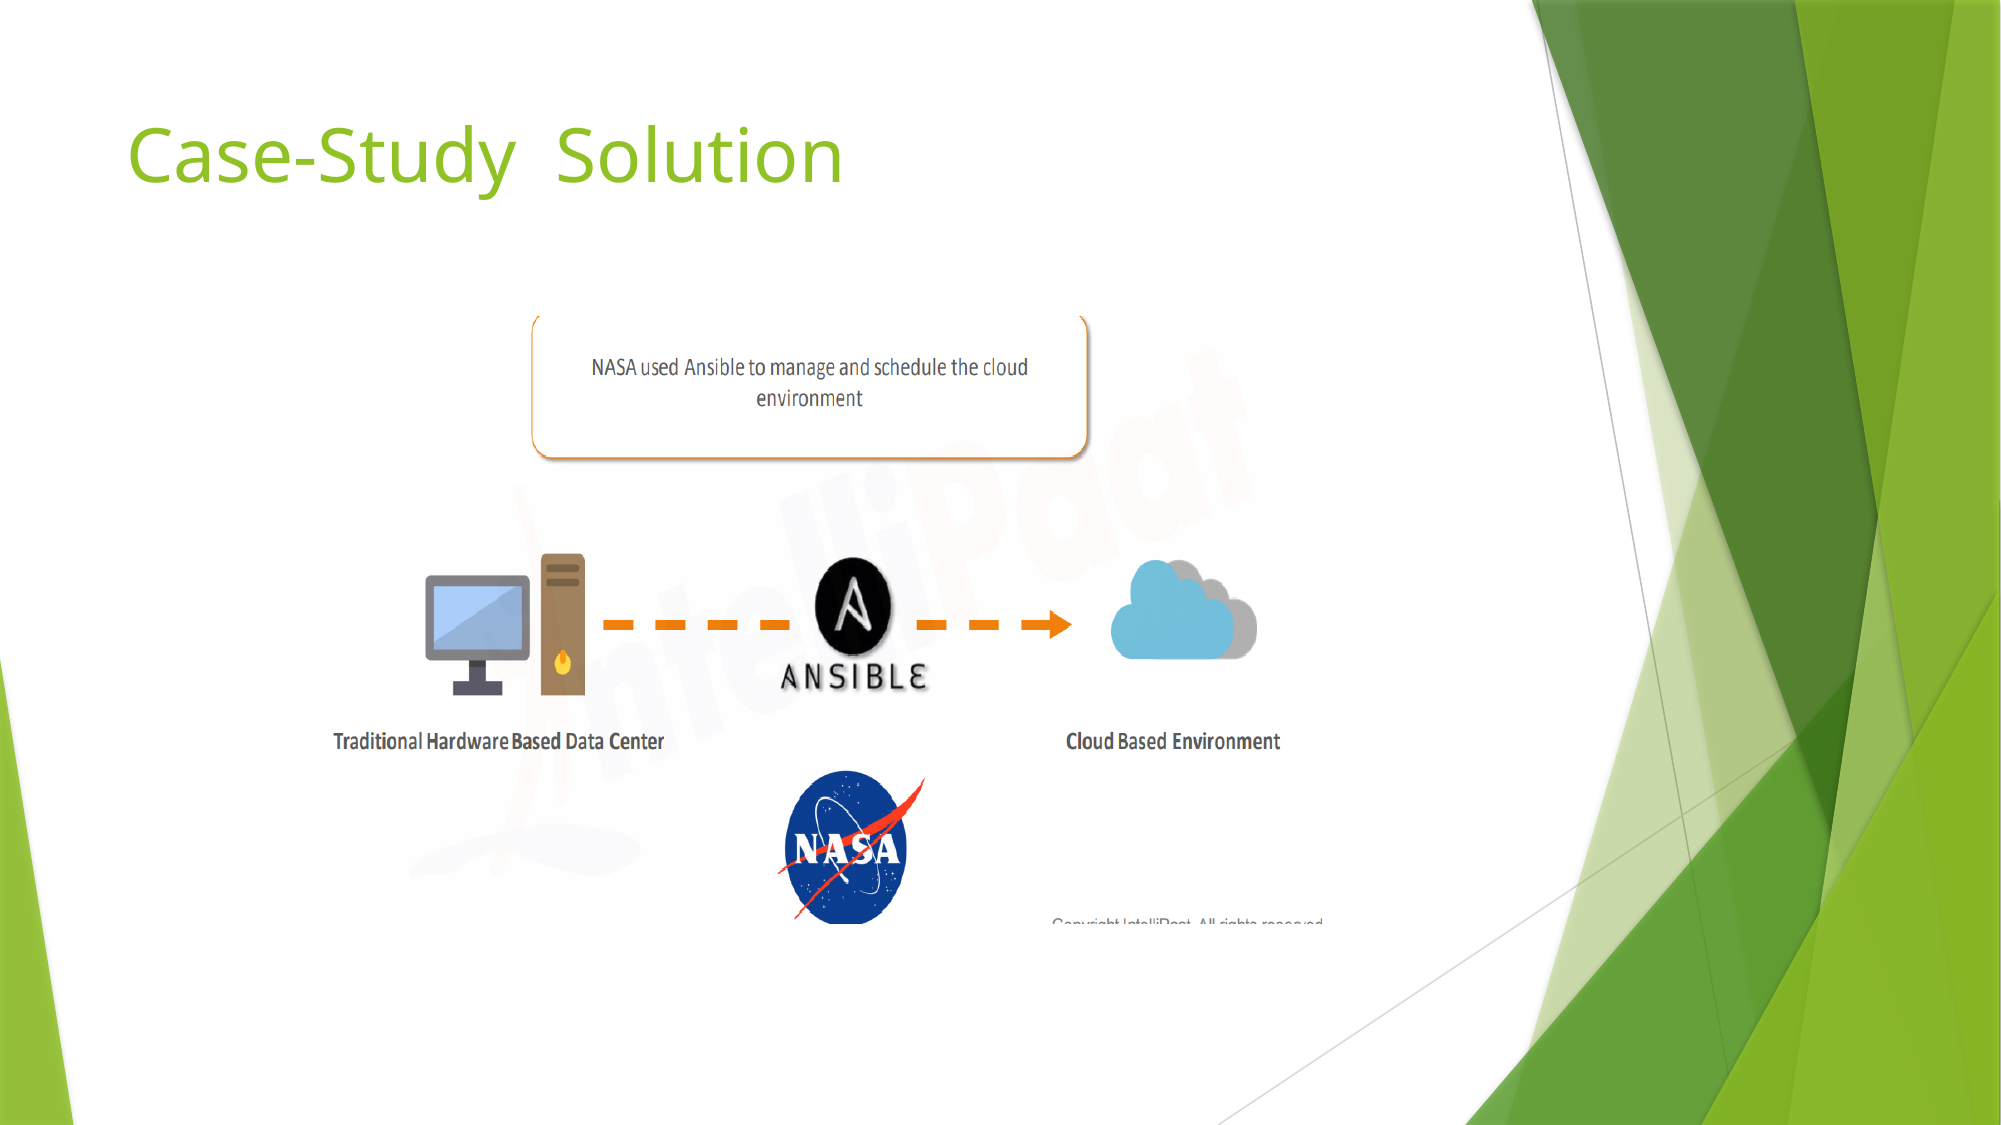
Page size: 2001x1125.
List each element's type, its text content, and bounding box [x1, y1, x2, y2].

title Case-Study Solution [111, 99, 1522, 317]
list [292, 316, 1323, 924]
